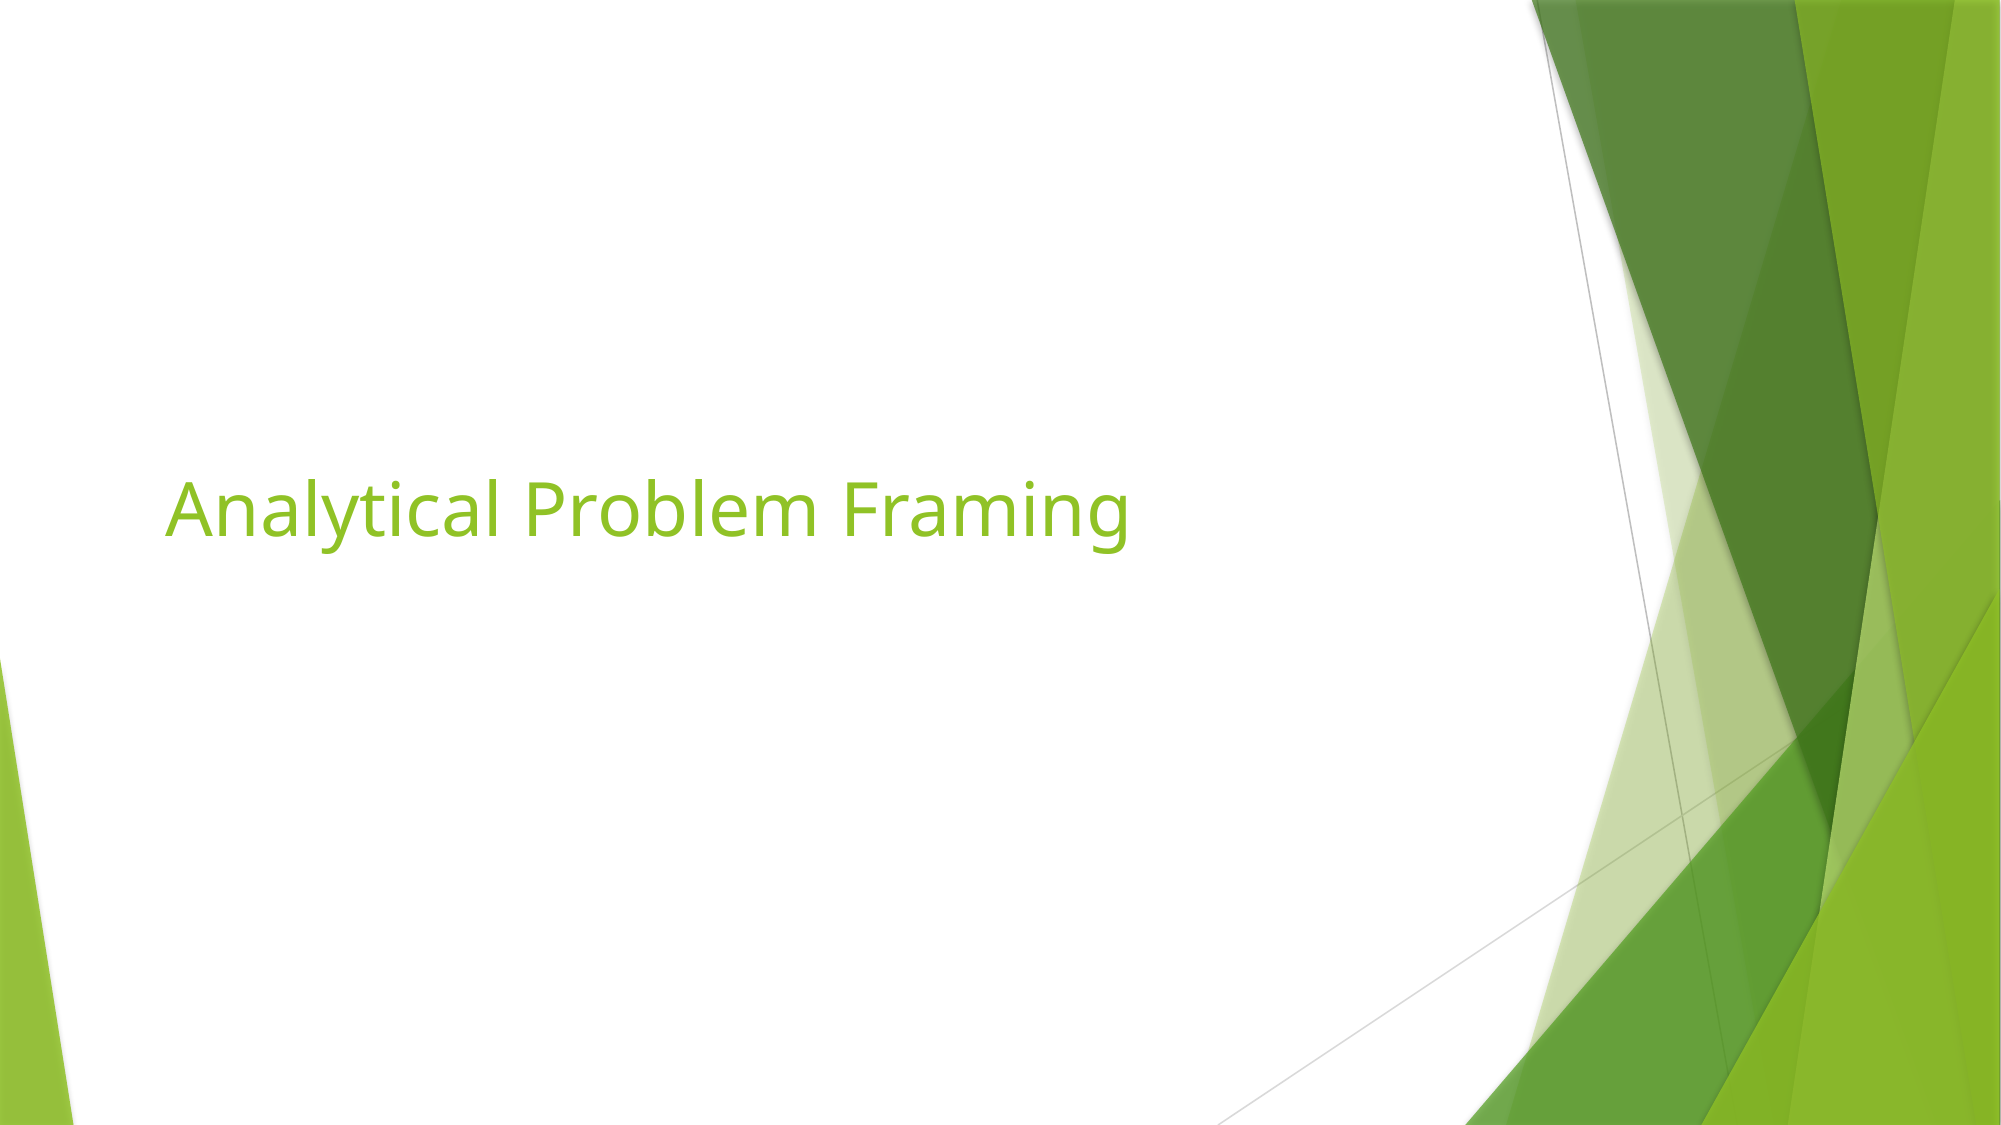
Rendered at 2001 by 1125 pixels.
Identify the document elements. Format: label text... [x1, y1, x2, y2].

title Analytical Problem Framing [150, 453, 1850, 672]
